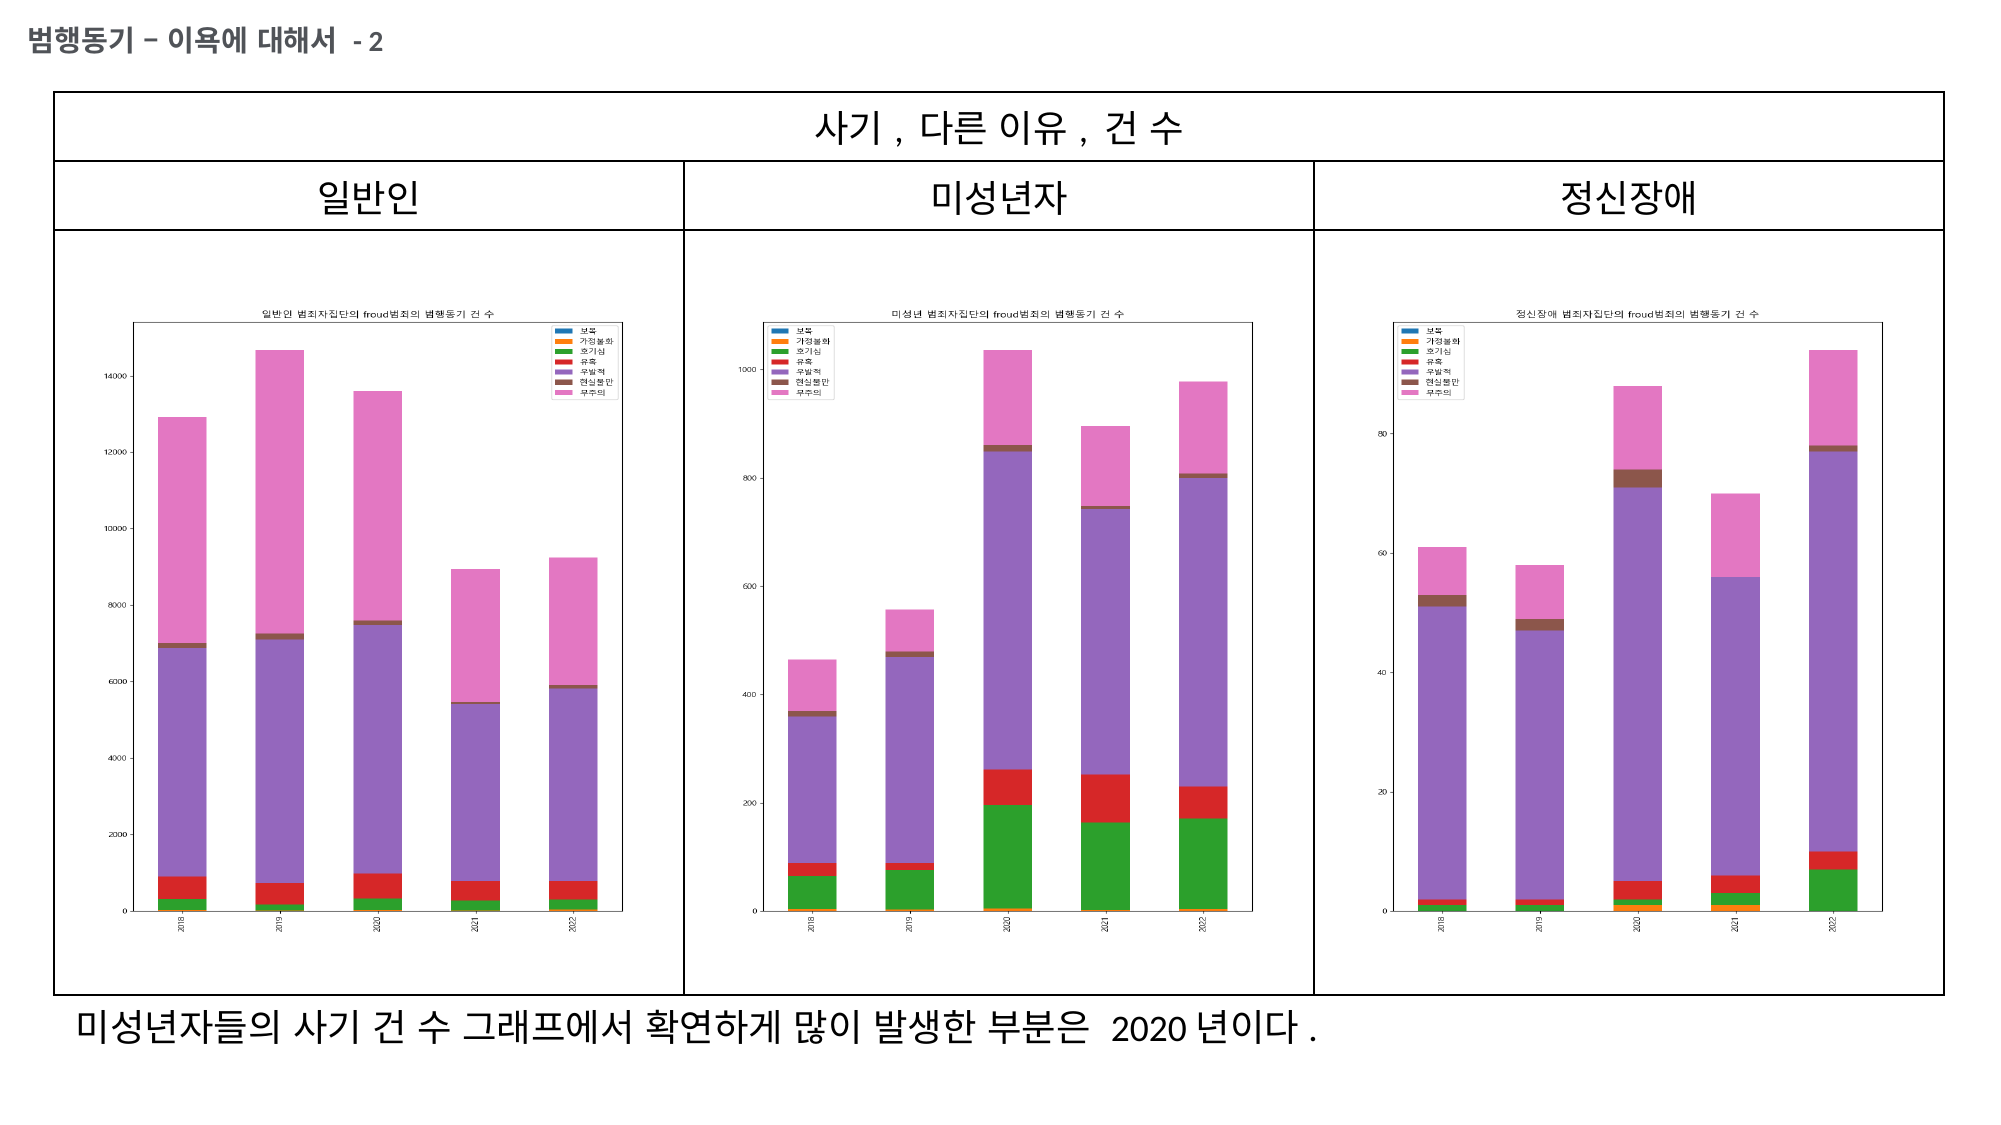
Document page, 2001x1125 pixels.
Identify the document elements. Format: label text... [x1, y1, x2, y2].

text_box 범행동기 – 이욕에 대해서 - 2 [12, 14, 1346, 65]
table_cell 미성년자 [685, 162, 1313, 229]
table_cell 정신장애 [1315, 162, 1943, 229]
text_box 미성년자들의 사기 건 수 그래프에서 확연하게 많이 발생한 부분은 2020년이다. [61, 996, 1895, 1057]
table_cell [1315, 231, 1943, 994]
table_cell [685, 231, 1313, 994]
table_cell [55, 231, 683, 994]
table_header 사기, 다른 이유, 건 수 [55, 93, 1943, 160]
table_cell 일반인 [55, 162, 683, 229]
